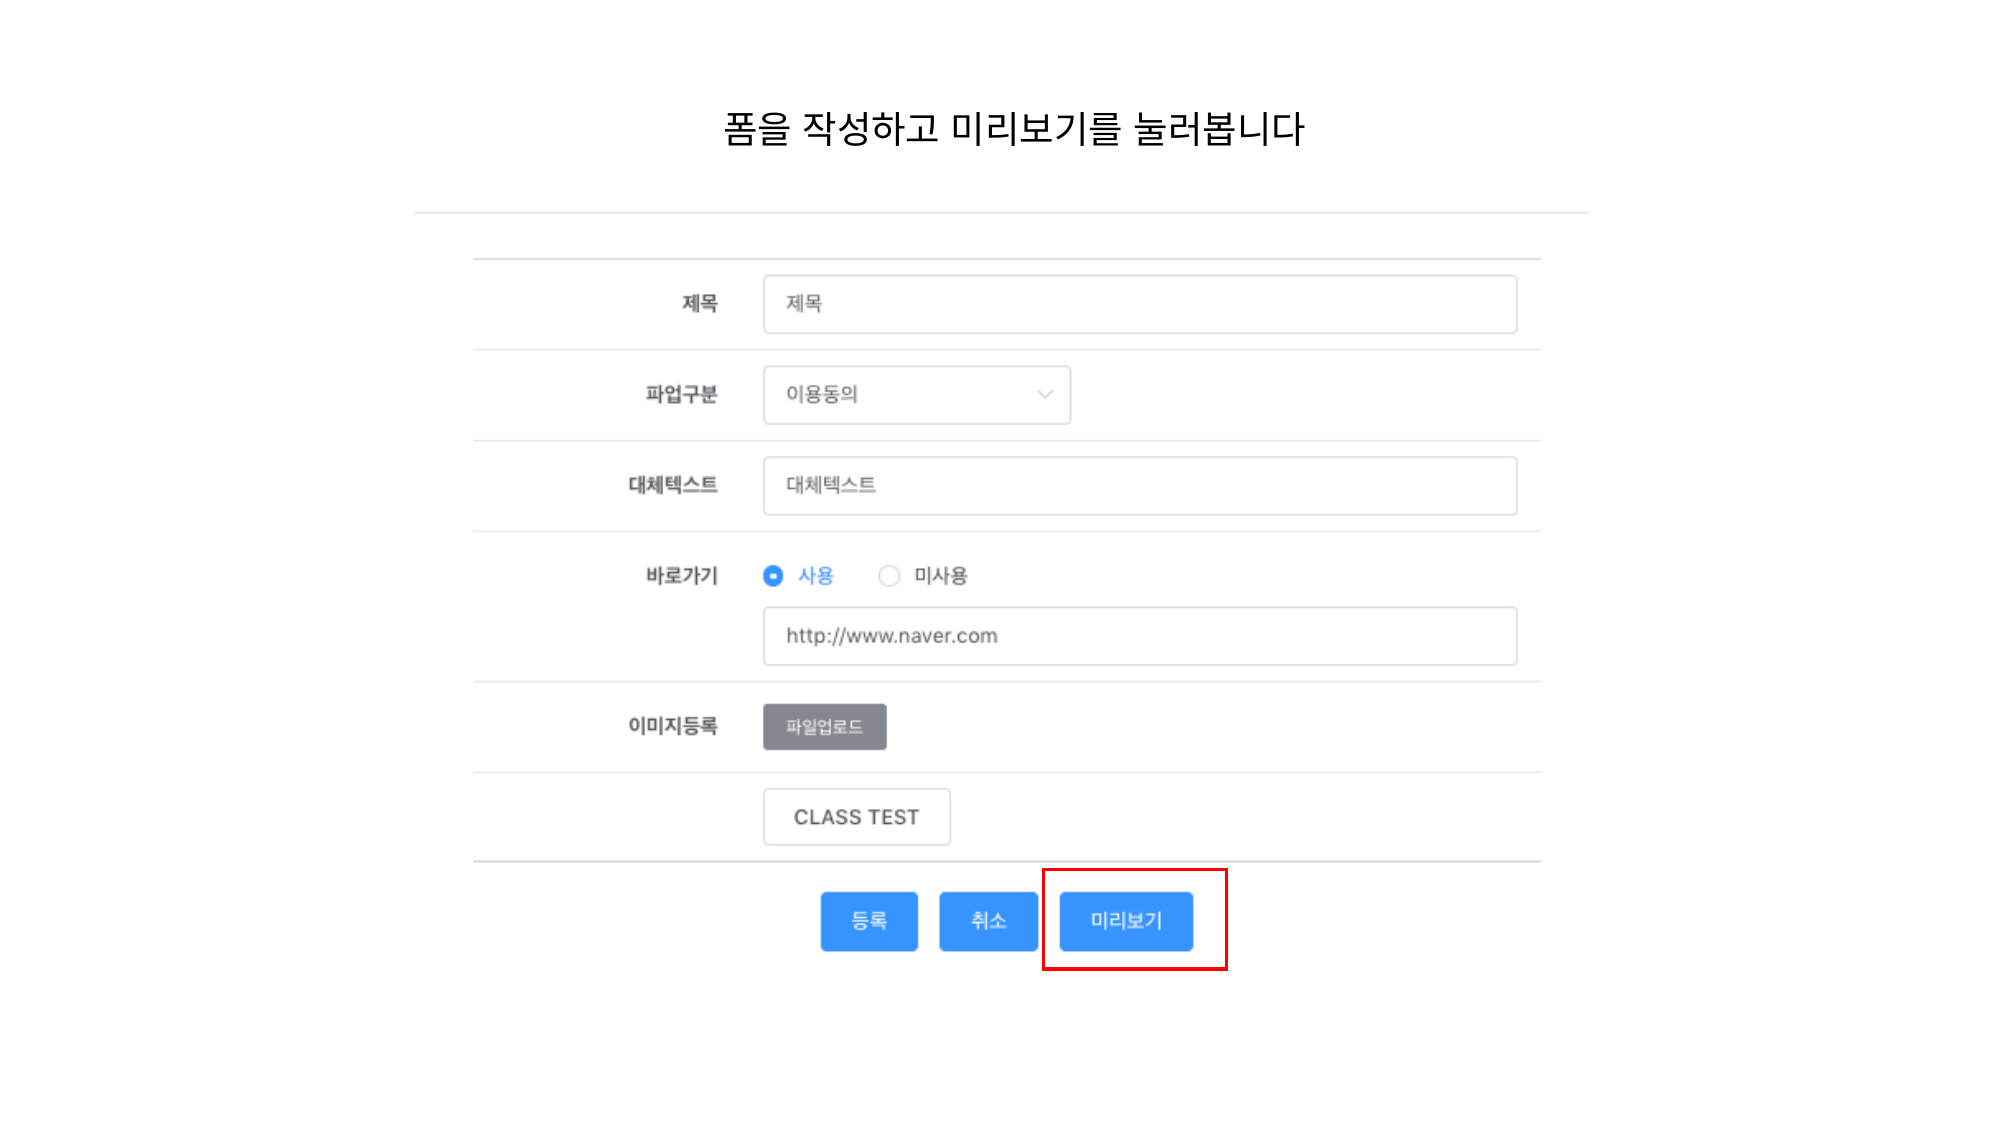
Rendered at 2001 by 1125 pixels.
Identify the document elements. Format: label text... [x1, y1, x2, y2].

text_box 폼을 작성하고 미리보기를 눌러봅니다 [708, 98, 1322, 159]
picture [411, 204, 1589, 1026]
